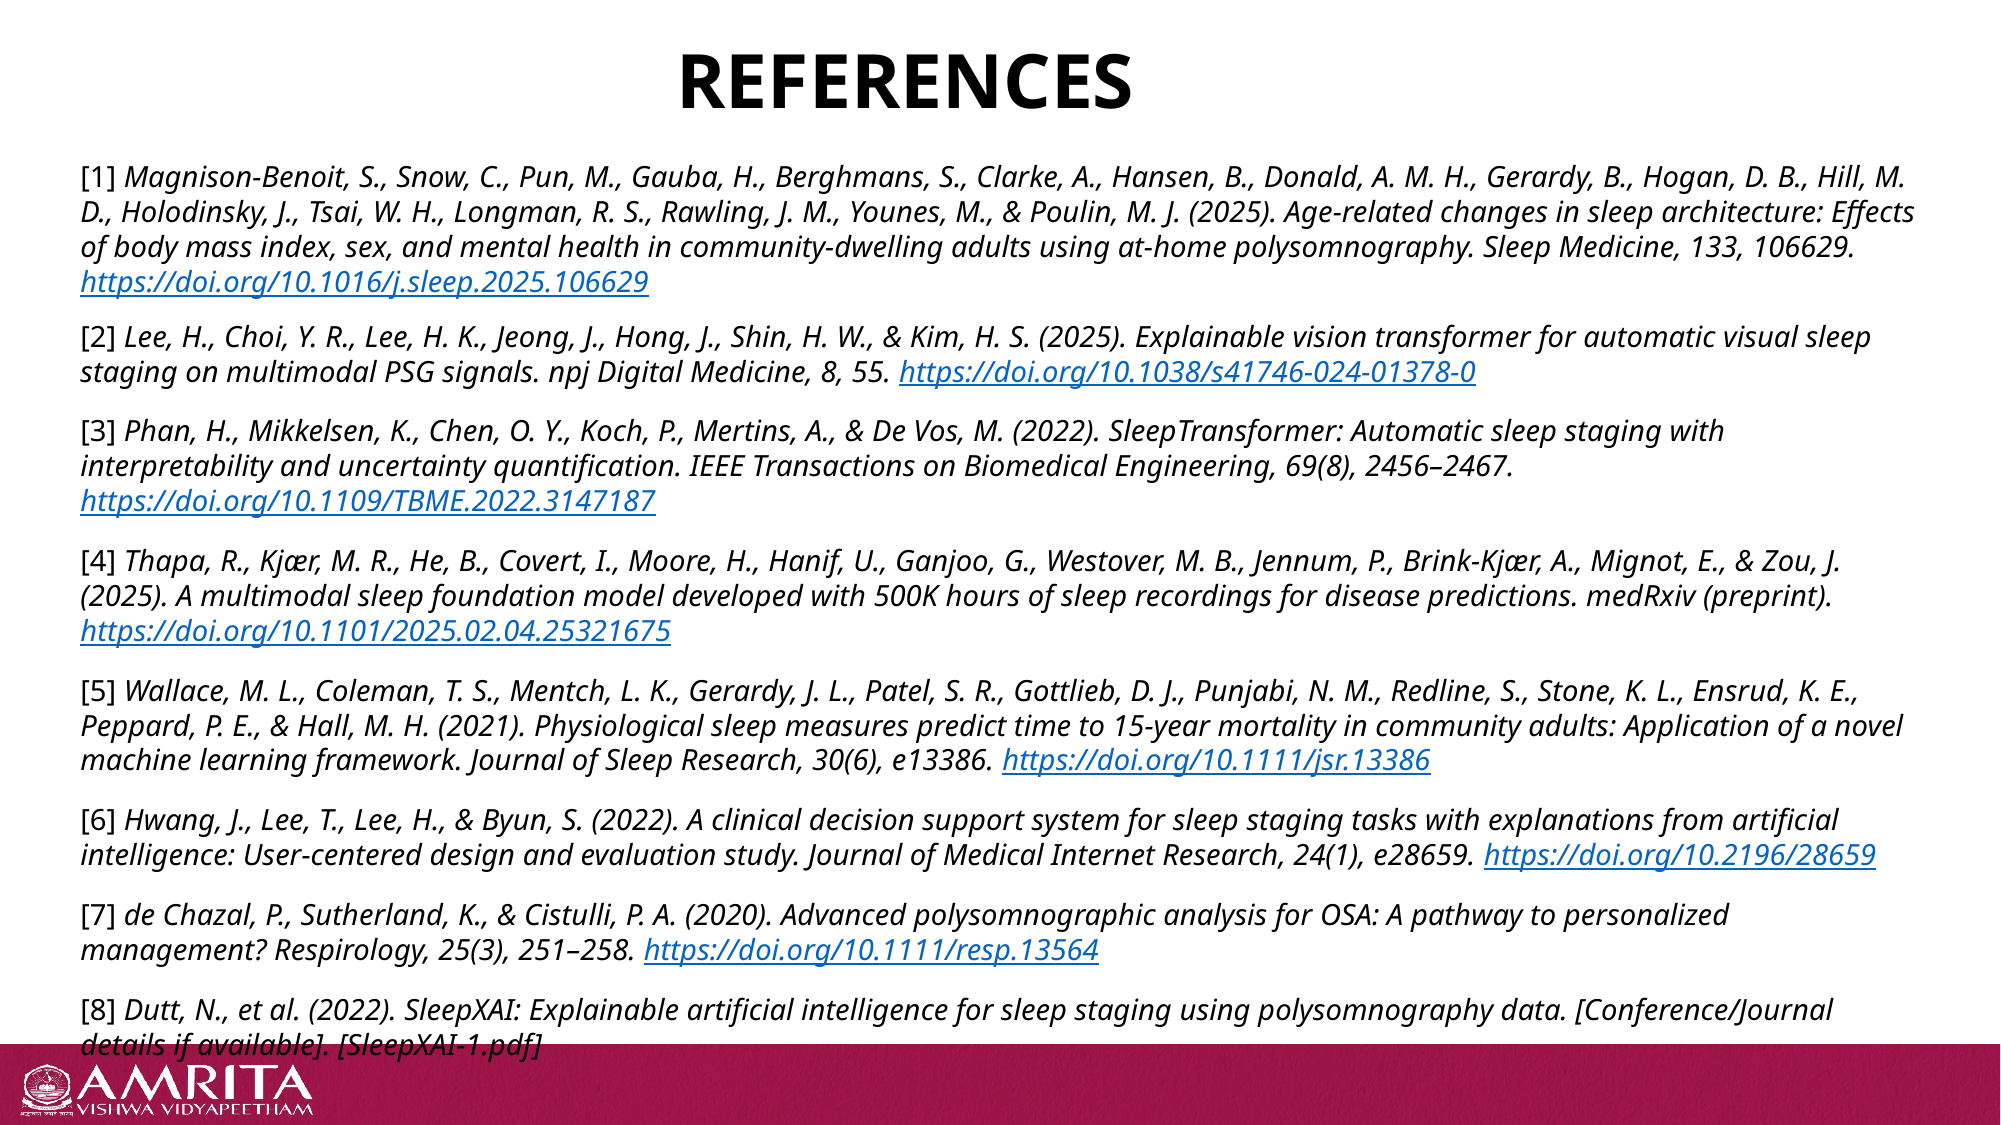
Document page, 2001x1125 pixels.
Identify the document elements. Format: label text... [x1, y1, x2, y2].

picture [0, 1044, 2001, 1125]
text_box REFERENCES [661, 26, 1150, 132]
text_box [1] Magnison-Benoit, S., Snow, C., Pun, M., Gauba, H., Berghmans, S., Clarke, A., Hansen, B., Donald, A. M. H., Gerardy, B., Hogan, D. B., Hill, M. D., Holodinsky, J., Tsai, W. H., Longman, R. S., Rawling, J. M., Younes, M., & Poulin, M. J. (2025). Age-related changes in sleep architecture: Effects of body mass index, sex, and mental health in community-dwelling adults using at-home polysomnography. Sleep Medicine, 133, 106629. https://doi.org/10.1016/j.sleep.2025.106629 [2] Lee, H., Choi, Y. R., Lee, H. K., Jeong, J., Hong, J., Shin, H. W., & Kim, H. S. (2025). Explainable vision transformer for automatic visual sleep staging on multimodal PSG signals. npj Digital Medicine, 8, 55. https://doi.org/10.1038/s41746-024-01378-0 [3] Phan, H., Mikkelsen, K., Chen, O. Y., Koch, P., Mertins, A., & De Vos, M. (2022). SleepTransformer: Automatic sleep staging with interpretability and uncertainty quantification. IEEE Transactions on Biomedical Engineering, 69(8), 2456–2467. https://doi.org/10.1109/TBME.2022.3147187 [4] Thapa, R., Kjær, M. R., He, B., Covert, I., Moore, H., Hanif, U., Ganjoo, G., Westover, M. B., Jennum, P., Brink-Kjær, A., Mignot, E., & Zou, J. (2025). A multimodal sleep foundation model developed with 500K hours of sleep recordings for disease predictions. medRxiv (preprint). https://doi.org/10.1101/2025.02.04.25321675 [5] Wallace, M. L., Coleman, T. S., Mentch, L. K., Gerardy, J. L., Patel, S. R., Gottlieb, D. J., Punjabi, N. M., Redline, S., Stone, K. L., Ensrud, K. E., Peppard, P. E., & Hall, M. H. (2021). Physiological sleep measures predict time to 15-year mortality in community adults: Application of a novel machine learning framework. Journal of Sleep Research, 30(6), e13386. https://doi.org/10.1111/jsr.13386 [6] Hwang, J., Lee, T., Lee, H., & Byun, S. (2022). A clinical decision support system for sleep staging tasks with explanations from artificial intelligence: User-centered design and evaluation study. Journal of Medical Internet Research, 24(1), e28659. https://doi.org/10.2196/28659 [7] de Chazal, P., Sutherland, K., & Cistulli, P. A. (2020). Advanced polysomnographic analysis for OSA: A pathway to personalized management? Respirology, 25(3), 251–258. https://doi.org/10.1111/resp.13564 [8] Dutt, N., et al. (2022). SleepXAI: Explainable artificial intelligence for sleep staging using polysomnography data. [Conference/Journal details if available]. [SleepXAI-1.pdf] [65, 150, 1935, 1069]
